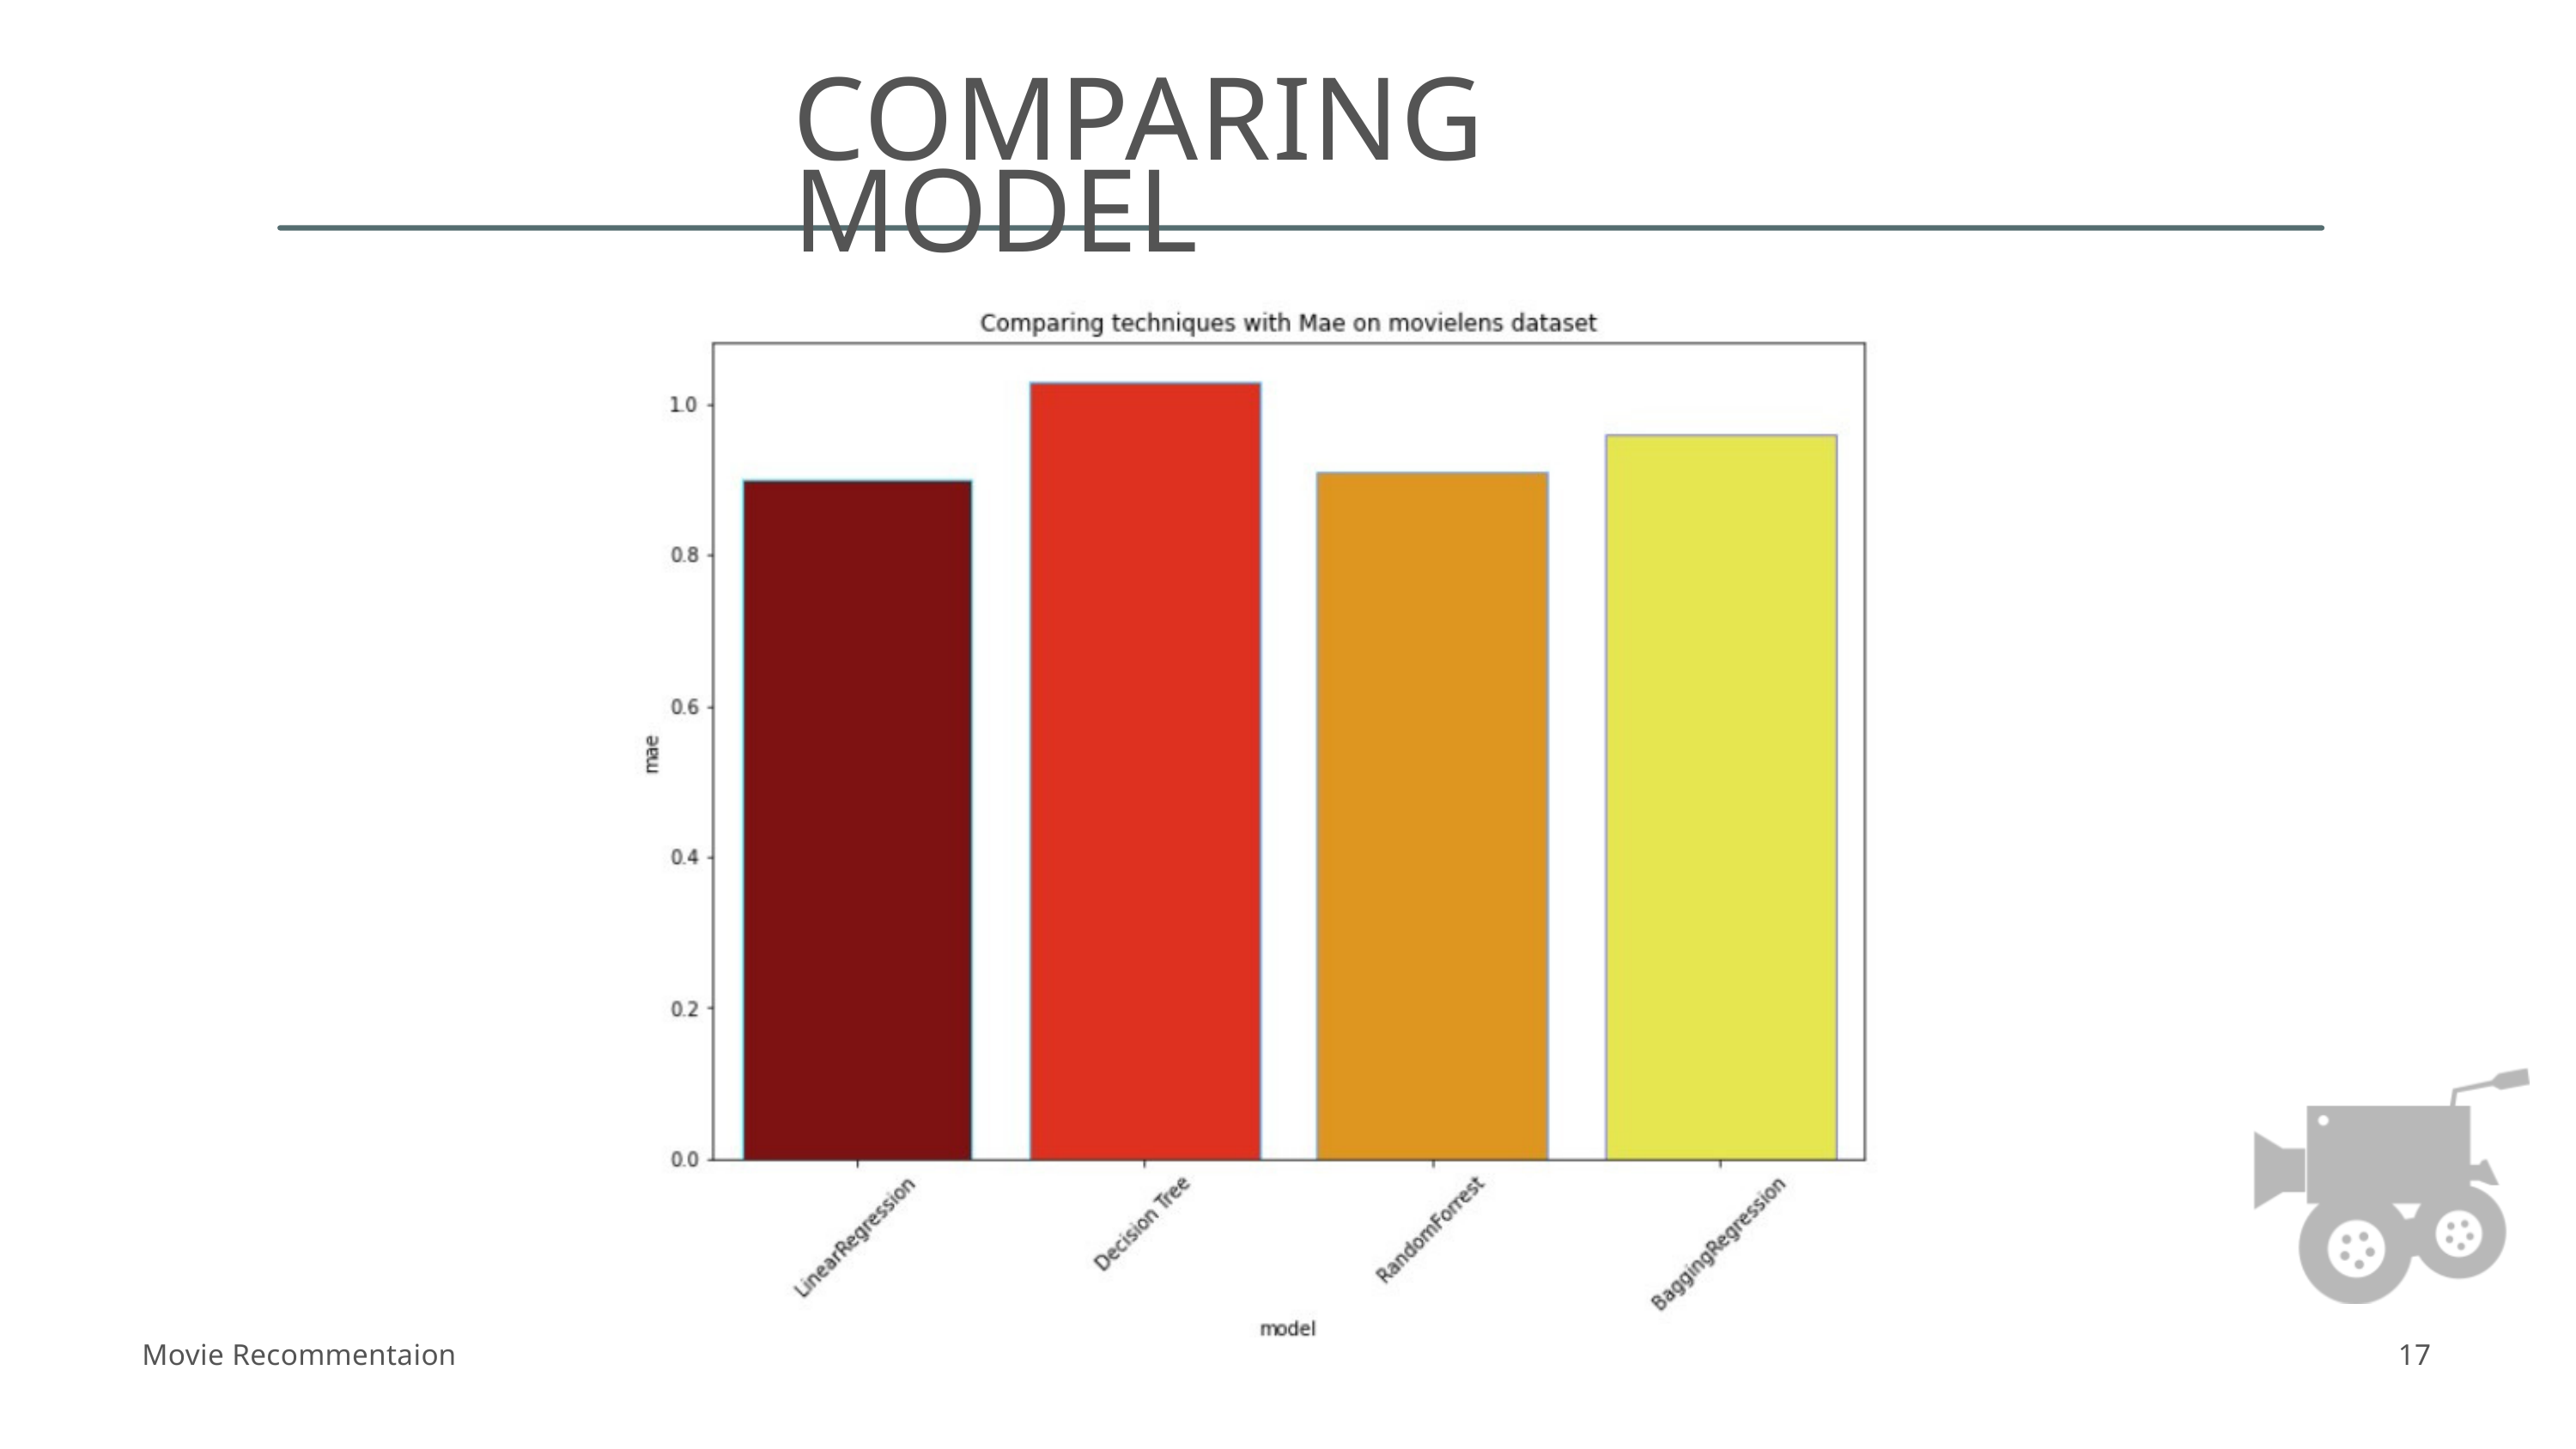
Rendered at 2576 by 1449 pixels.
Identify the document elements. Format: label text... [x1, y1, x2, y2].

text_box COMPARING MODEL [793, 91, 1809, 275]
picture [621, 300, 1955, 1370]
picture [2252, 1067, 2530, 1304]
text_box 17 [2304, 1331, 2432, 1371]
text_box Movie Recommentaion [142, 1331, 617, 1371]
